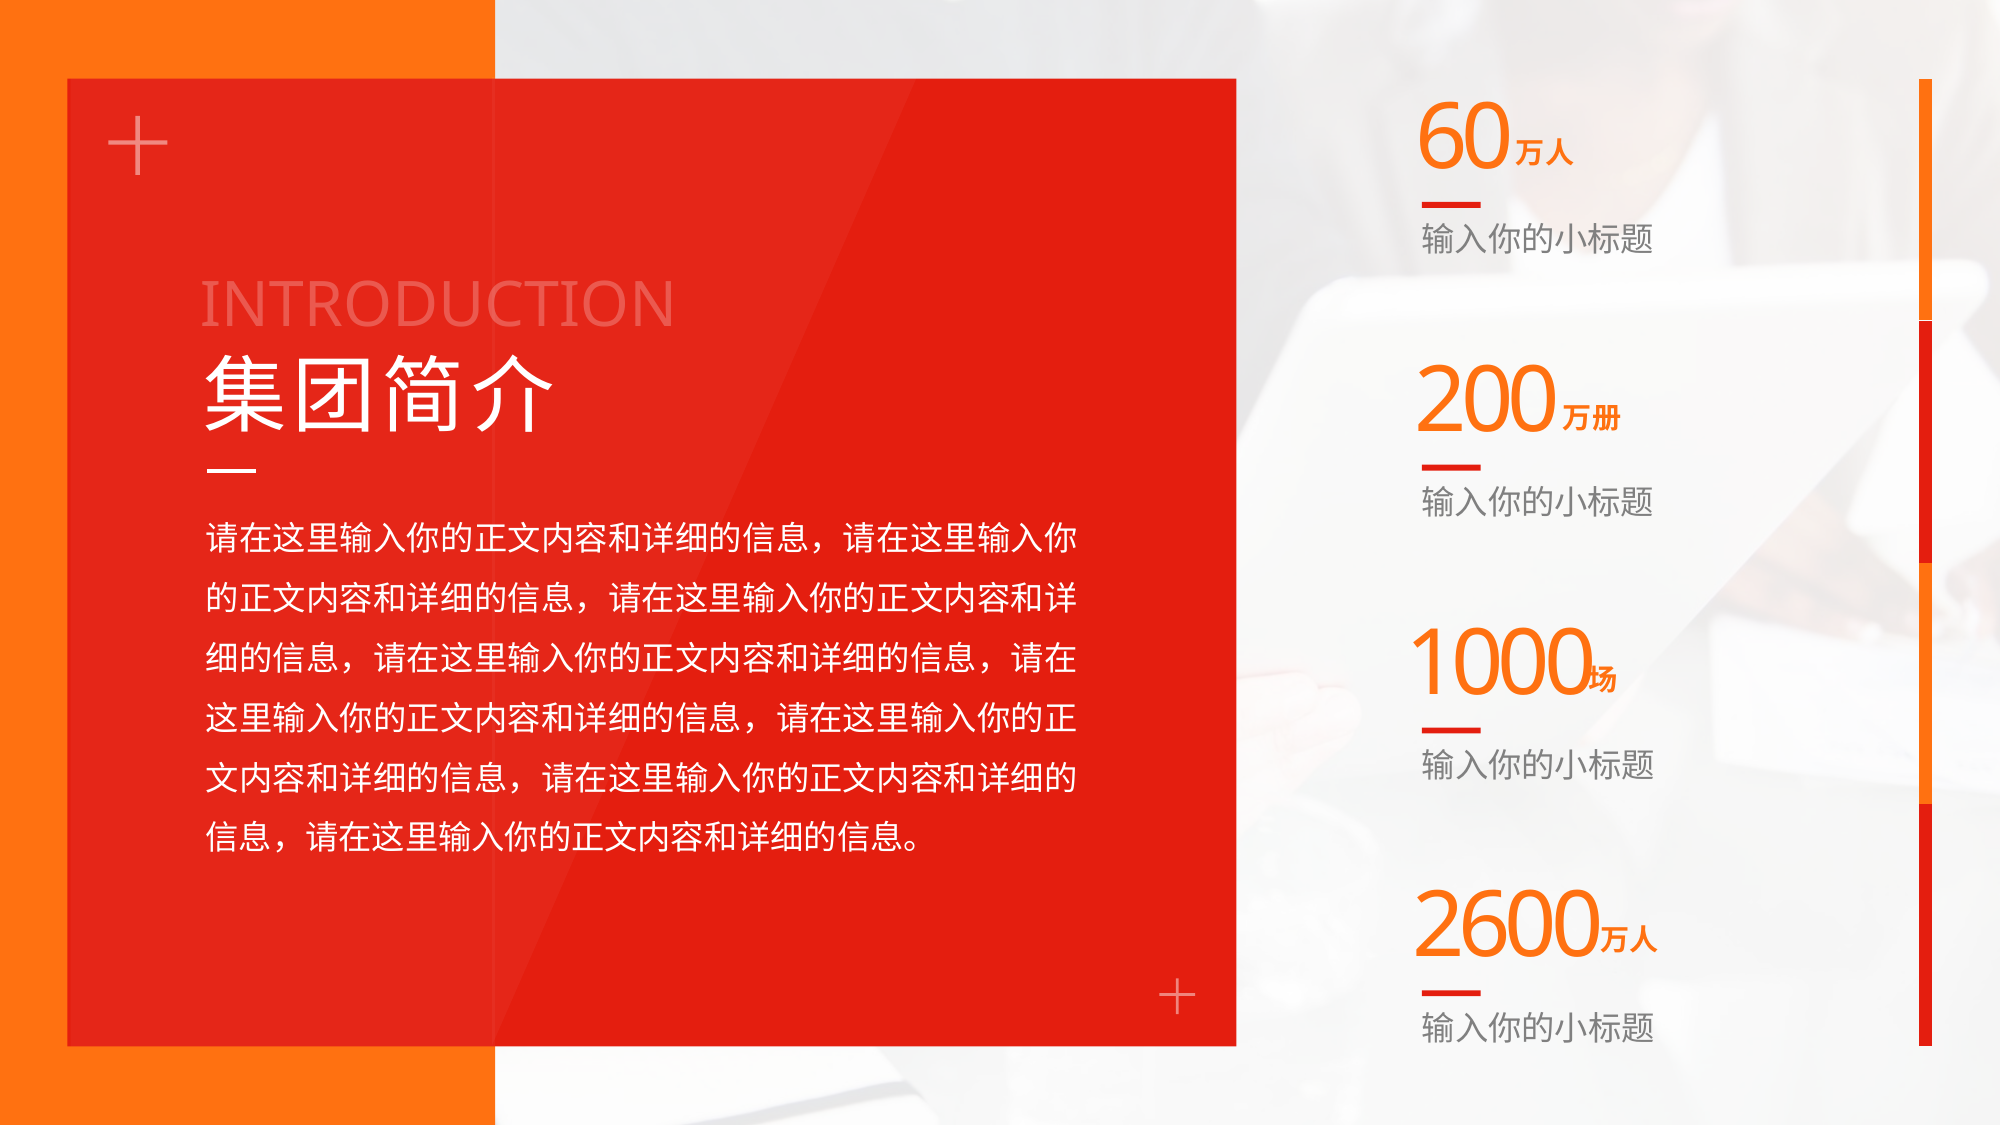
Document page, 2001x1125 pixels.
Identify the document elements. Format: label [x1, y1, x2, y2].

text_box [1421, 75, 1675, 259]
text_box [70, 77, 917, 1047]
picture [0, 0, 2000, 1125]
text_box [184, 256, 1094, 863]
text_box [1421, 601, 1722, 785]
text_box [1421, 864, 1722, 1047]
text_box [1421, 338, 1695, 522]
